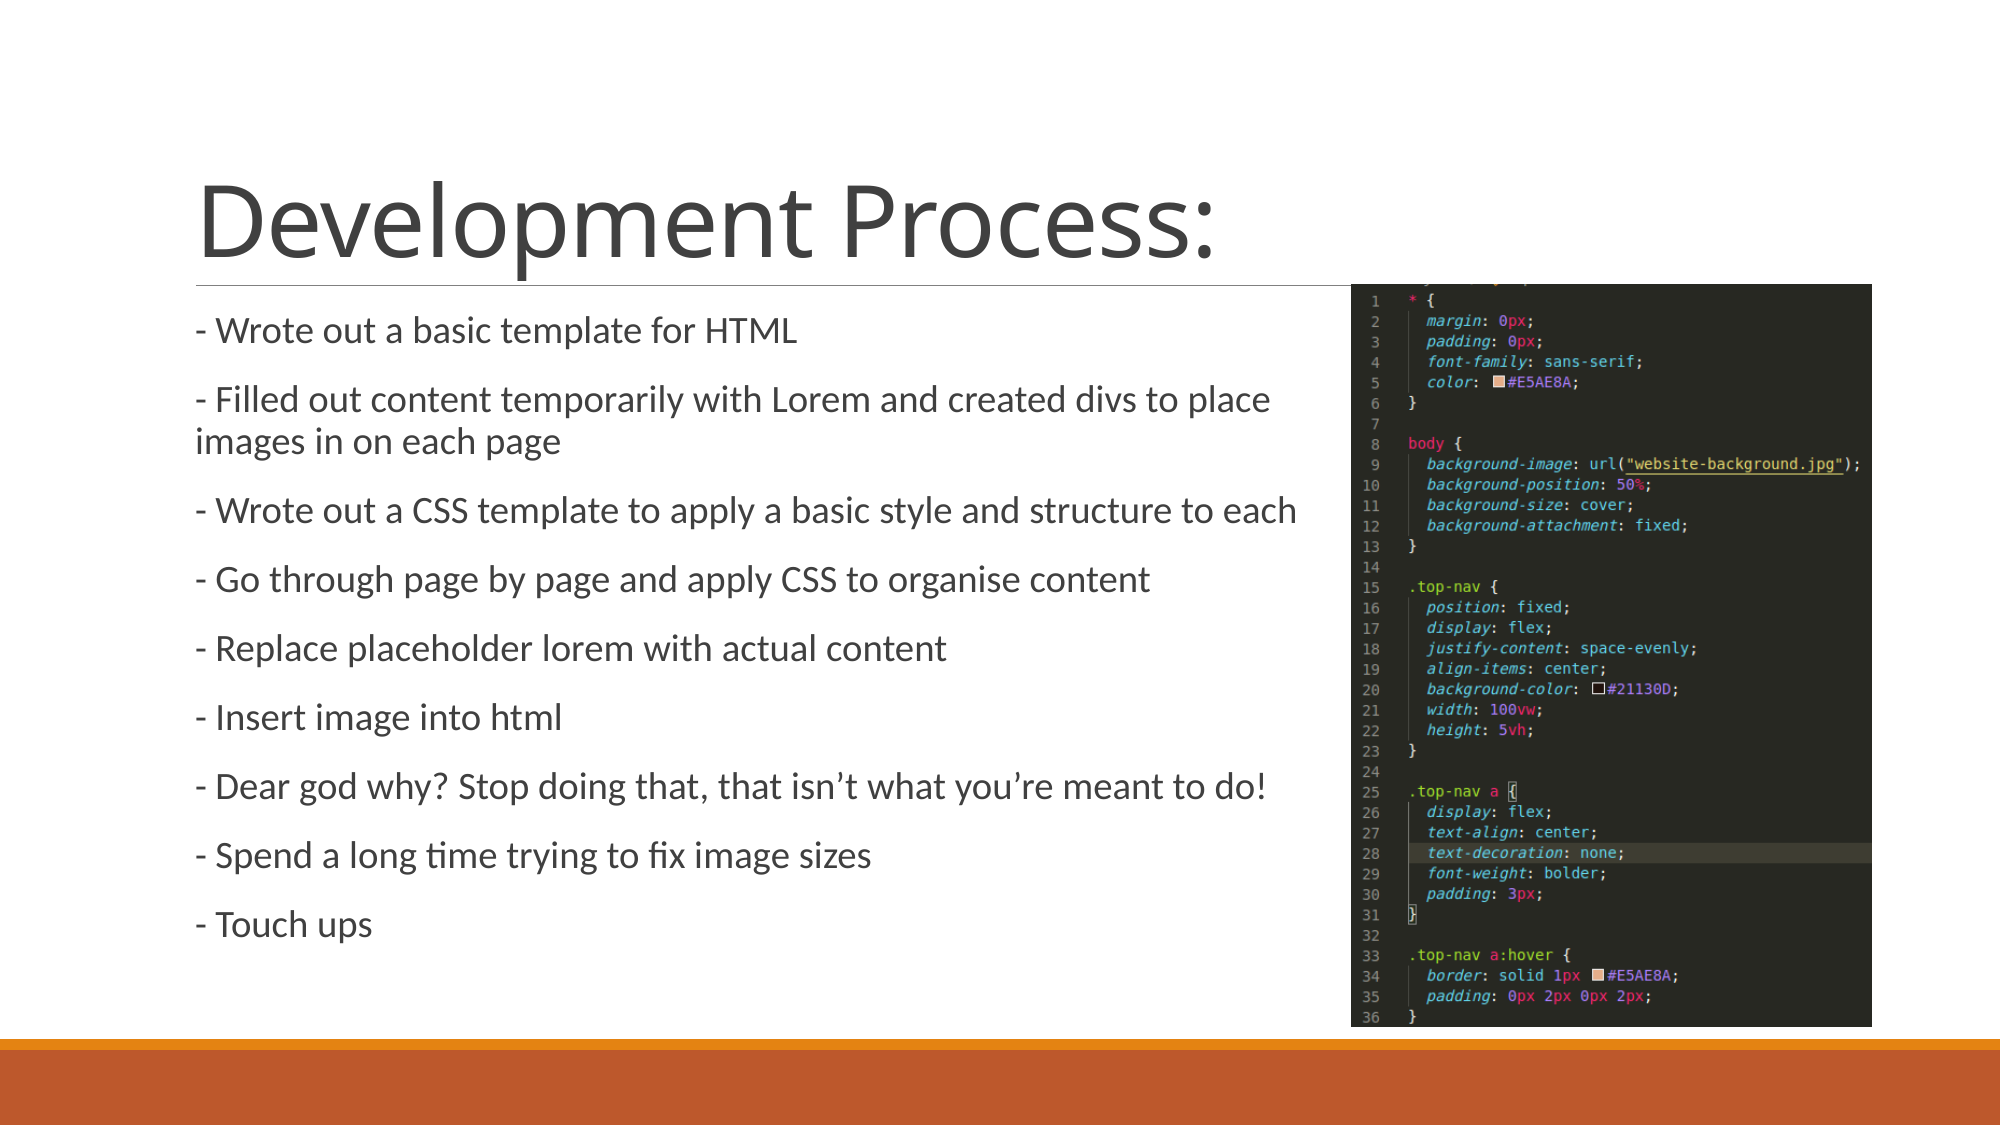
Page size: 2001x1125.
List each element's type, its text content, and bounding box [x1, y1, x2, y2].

picture [1350, 284, 1873, 1028]
list - Wrote out a basic template for HTML - Filled out content temporarily with Lorem and created divs to place images in on each page - Wrote out a CSS template to apply a basic style and structure to each page - Go through page by page and apply CSS to organise content - Replace placeholder lorem with actual content - Insert image into html - Dear god why? Stop doing that, that isn’t what you’re meant to do! - Spend a long time trying to fix image sizes - Touch ups [180, 302, 1348, 963]
title Development Process: [180, 47, 1830, 285]
